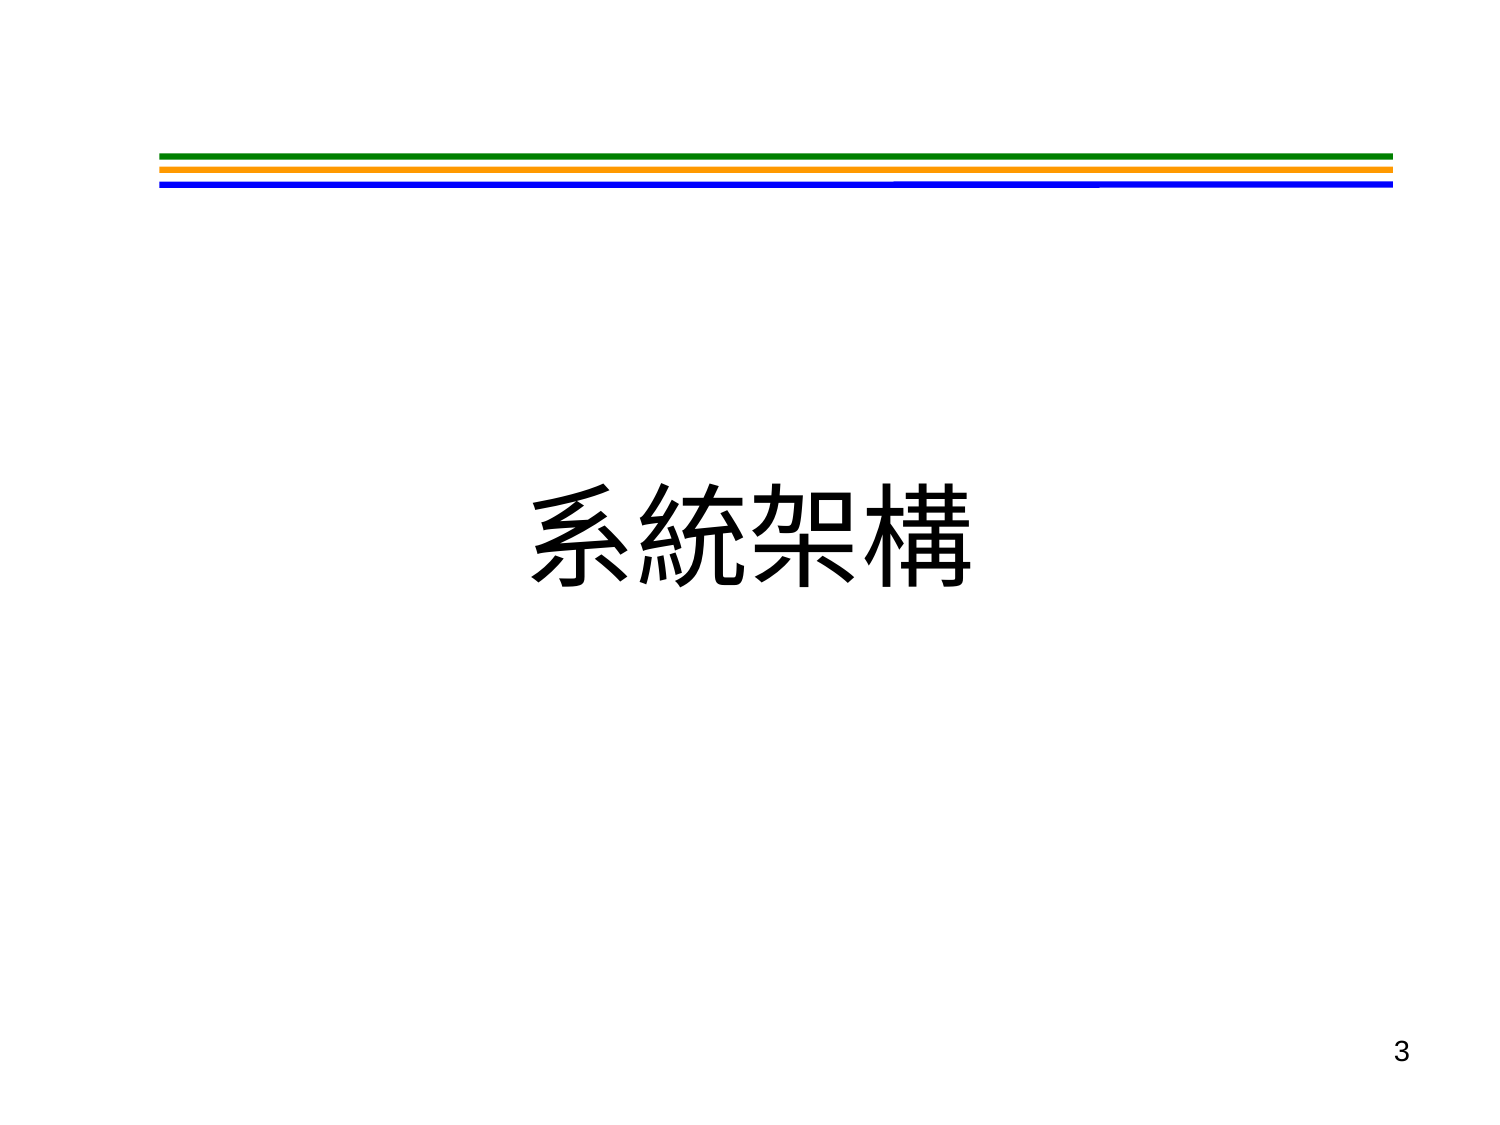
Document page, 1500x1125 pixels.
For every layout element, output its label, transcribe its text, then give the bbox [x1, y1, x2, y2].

text_box 系統架構 [100, 459, 1397, 609]
slide_number 3 [1074, 1024, 1426, 1103]
